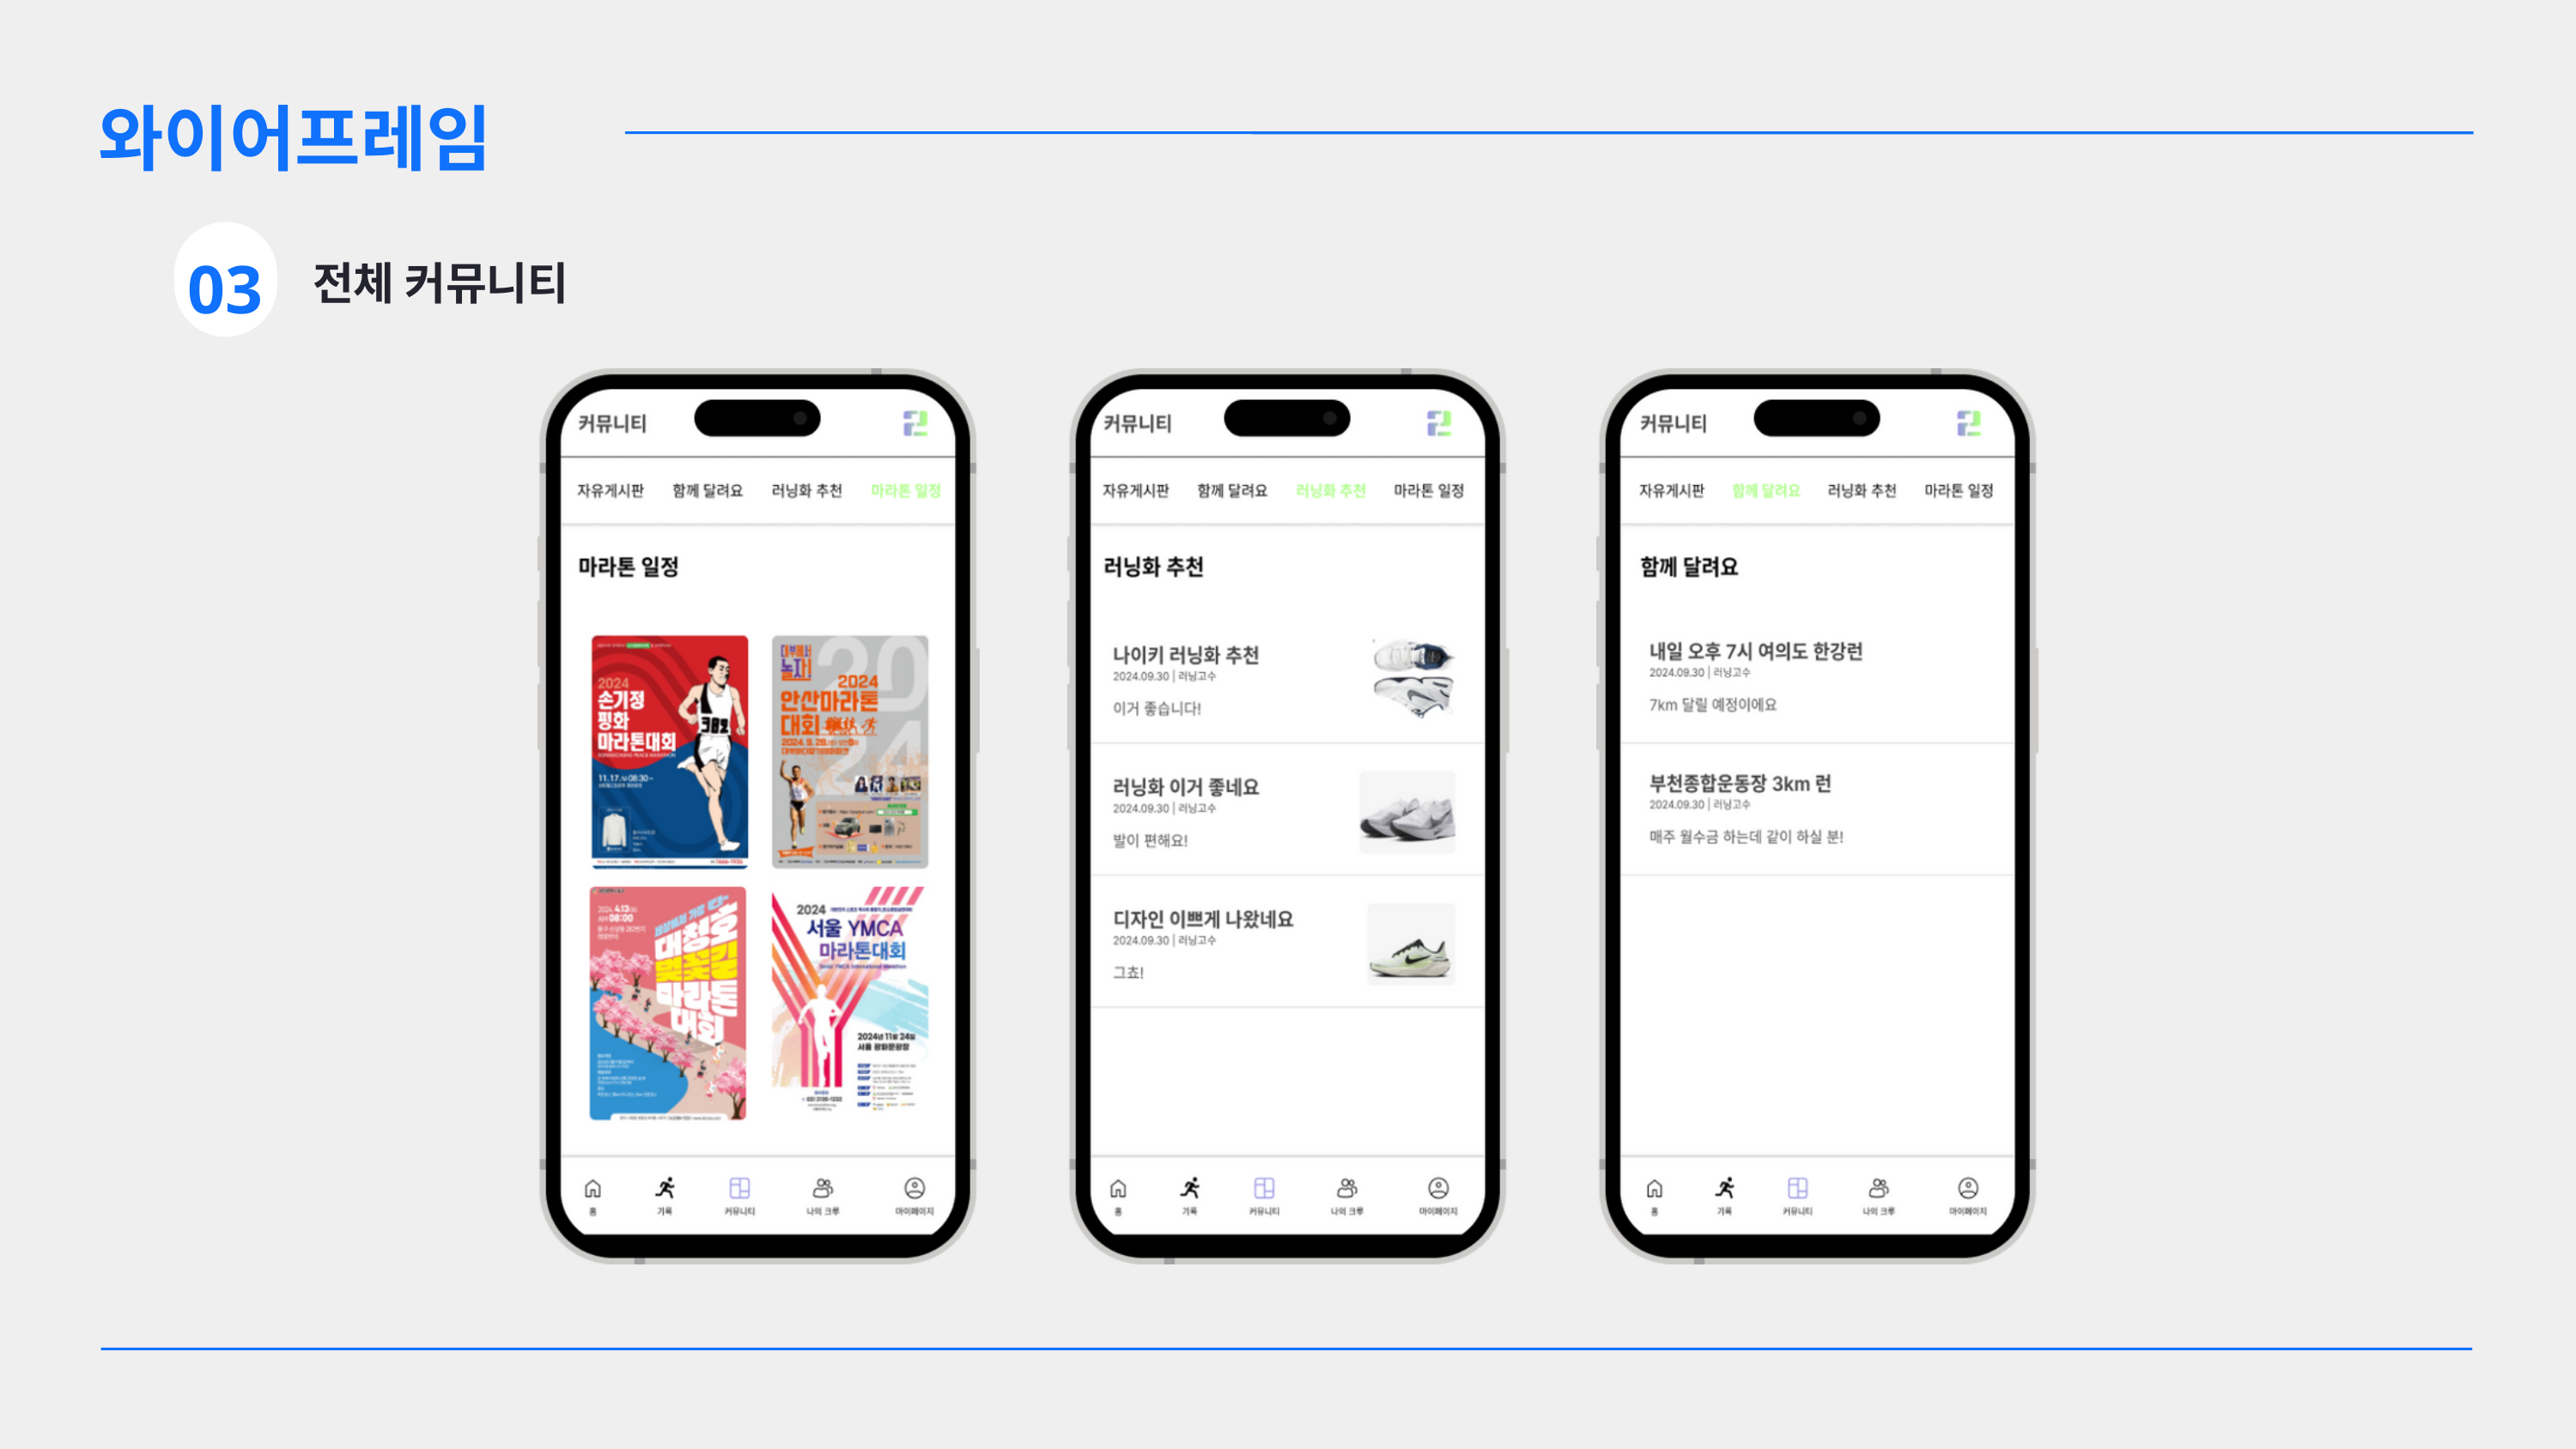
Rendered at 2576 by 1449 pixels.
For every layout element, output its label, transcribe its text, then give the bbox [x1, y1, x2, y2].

text_box [1066, 368, 1510, 1264]
text_box [537, 368, 980, 1264]
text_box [173, 221, 278, 337]
text_box 전체 커뮤니티 [313, 246, 626, 309]
text_box [1596, 368, 2039, 1264]
text_box 와이어프레임 [98, 79, 980, 180]
